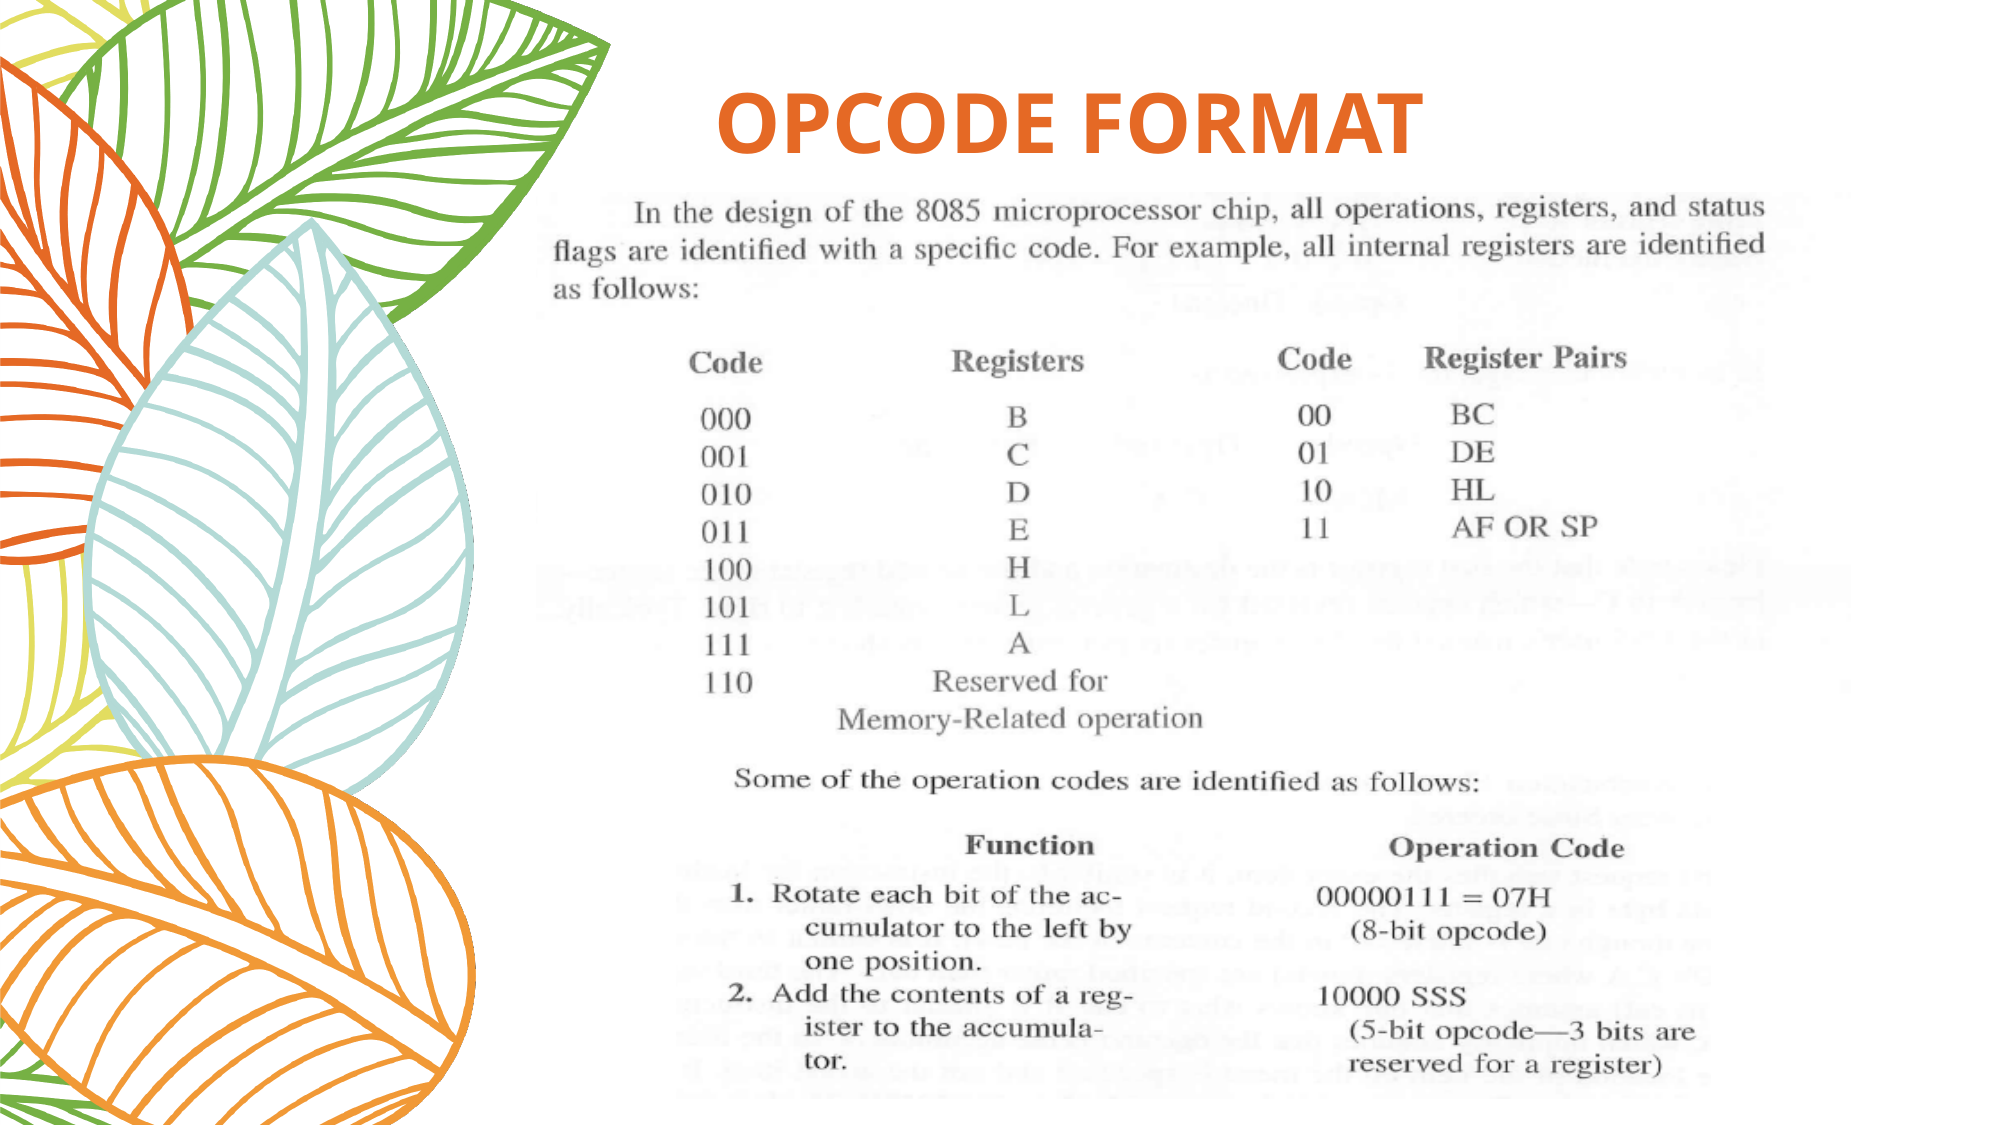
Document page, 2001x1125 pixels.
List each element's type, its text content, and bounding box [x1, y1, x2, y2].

picture [0, 0, 1851, 1125]
title OPCODE FORMAT [699, 74, 1884, 201]
